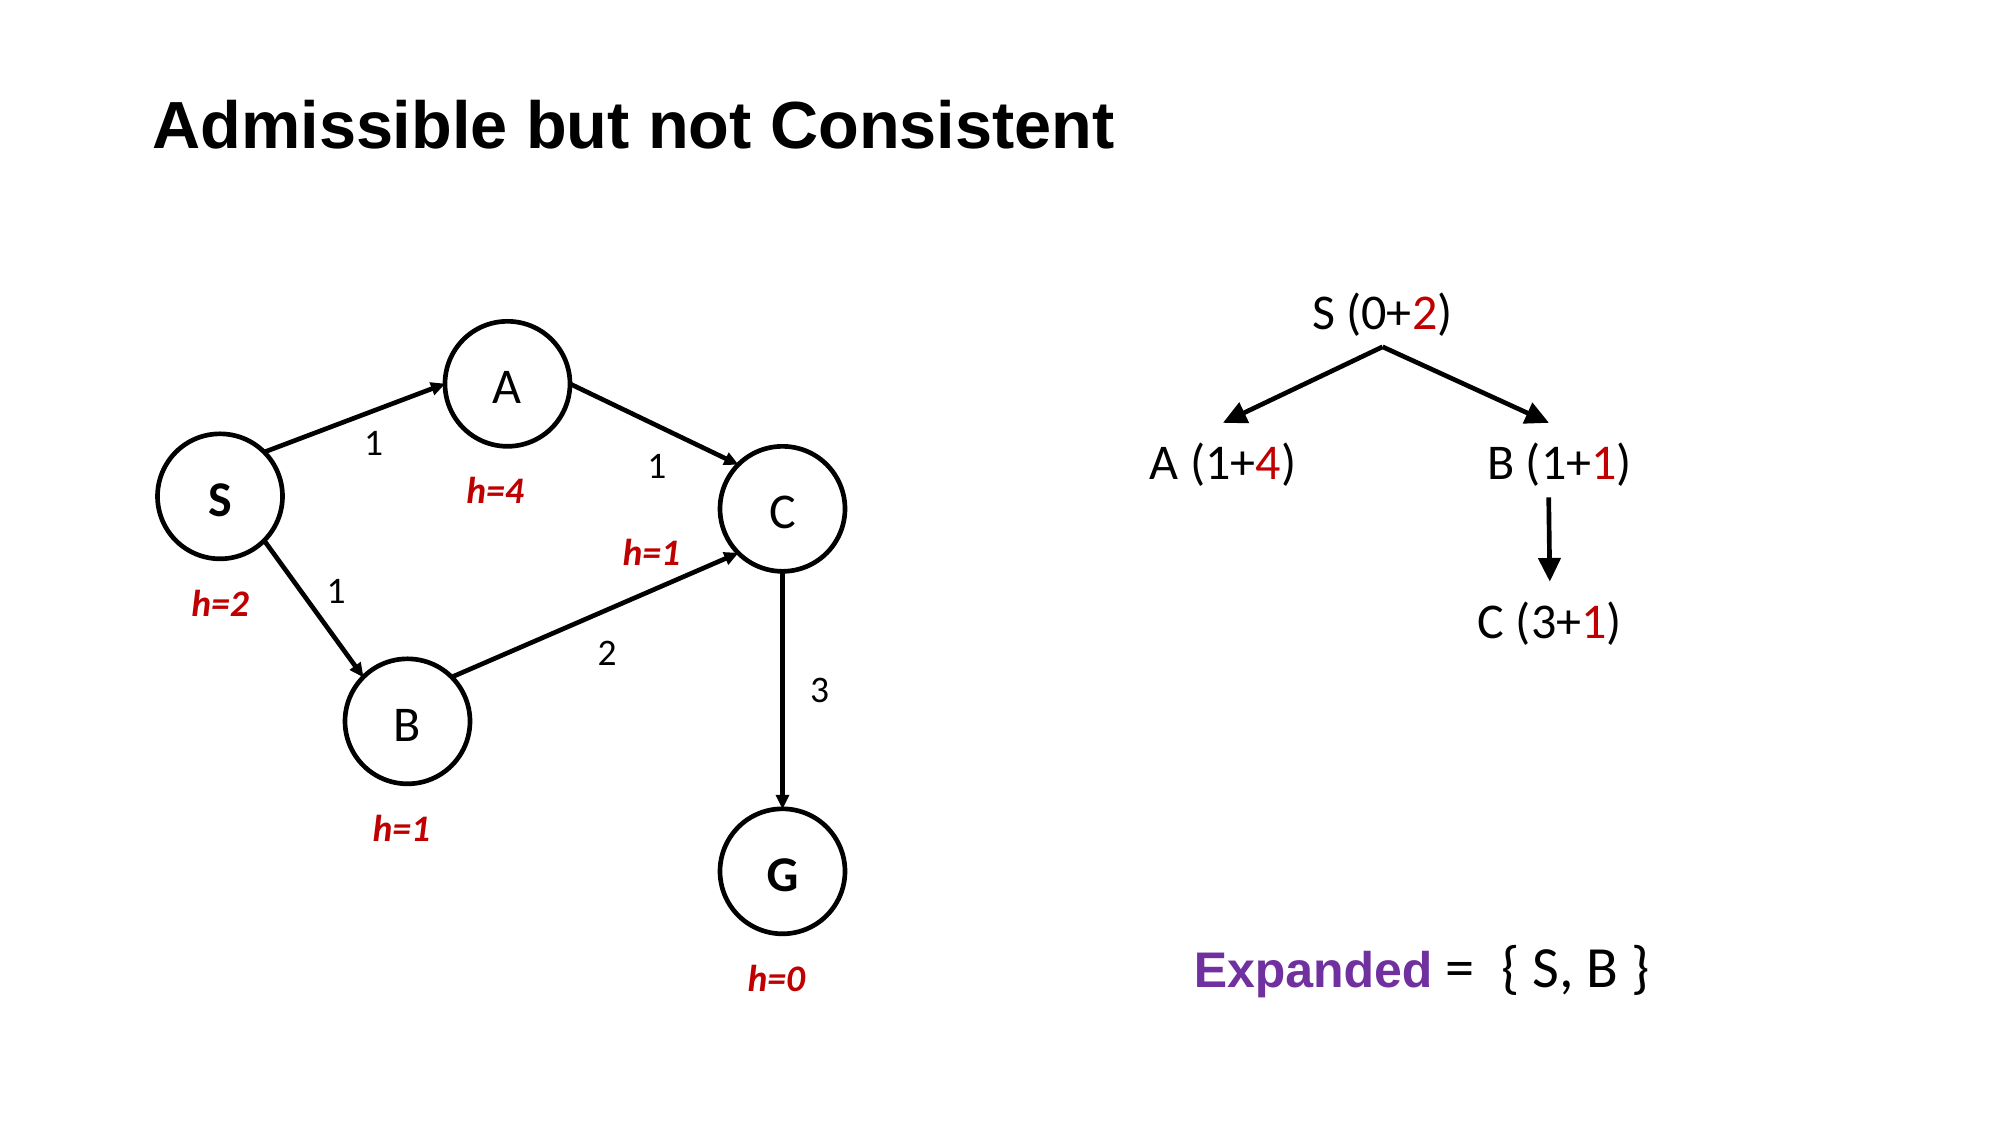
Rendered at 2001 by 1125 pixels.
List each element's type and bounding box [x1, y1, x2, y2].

text_box [1134, 271, 1648, 657]
title [137, 59, 1863, 194]
text_box [1178, 921, 1681, 1007]
text_box [157, 321, 845, 1007]
